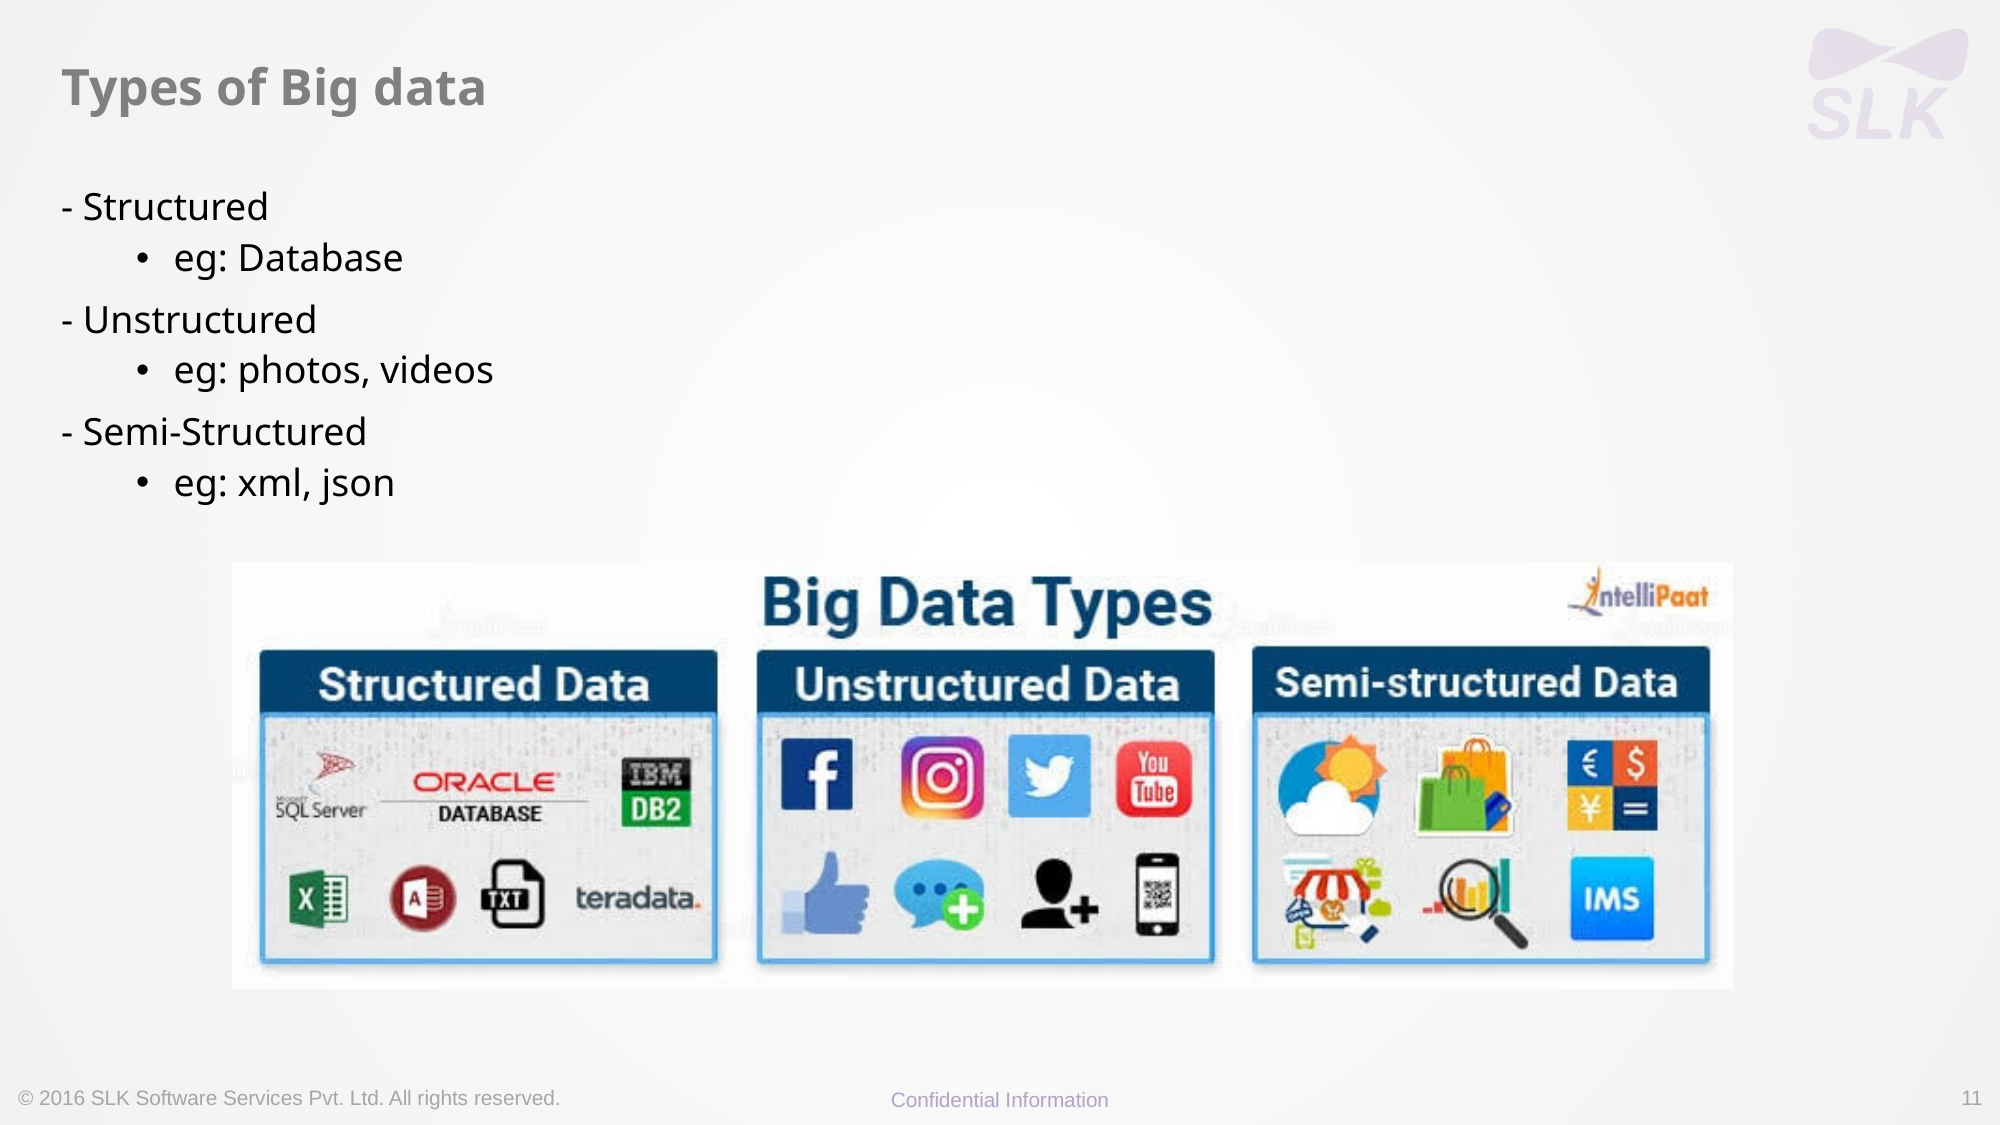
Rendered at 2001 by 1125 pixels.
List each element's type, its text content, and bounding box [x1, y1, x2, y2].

picture [232, 562, 1733, 989]
title Types of Big data [46, 55, 1770, 134]
list - Structured eg: Database - Unstructured eg: photos, videos - Semi-Structured eg: xml, json [46, 181, 1955, 1076]
